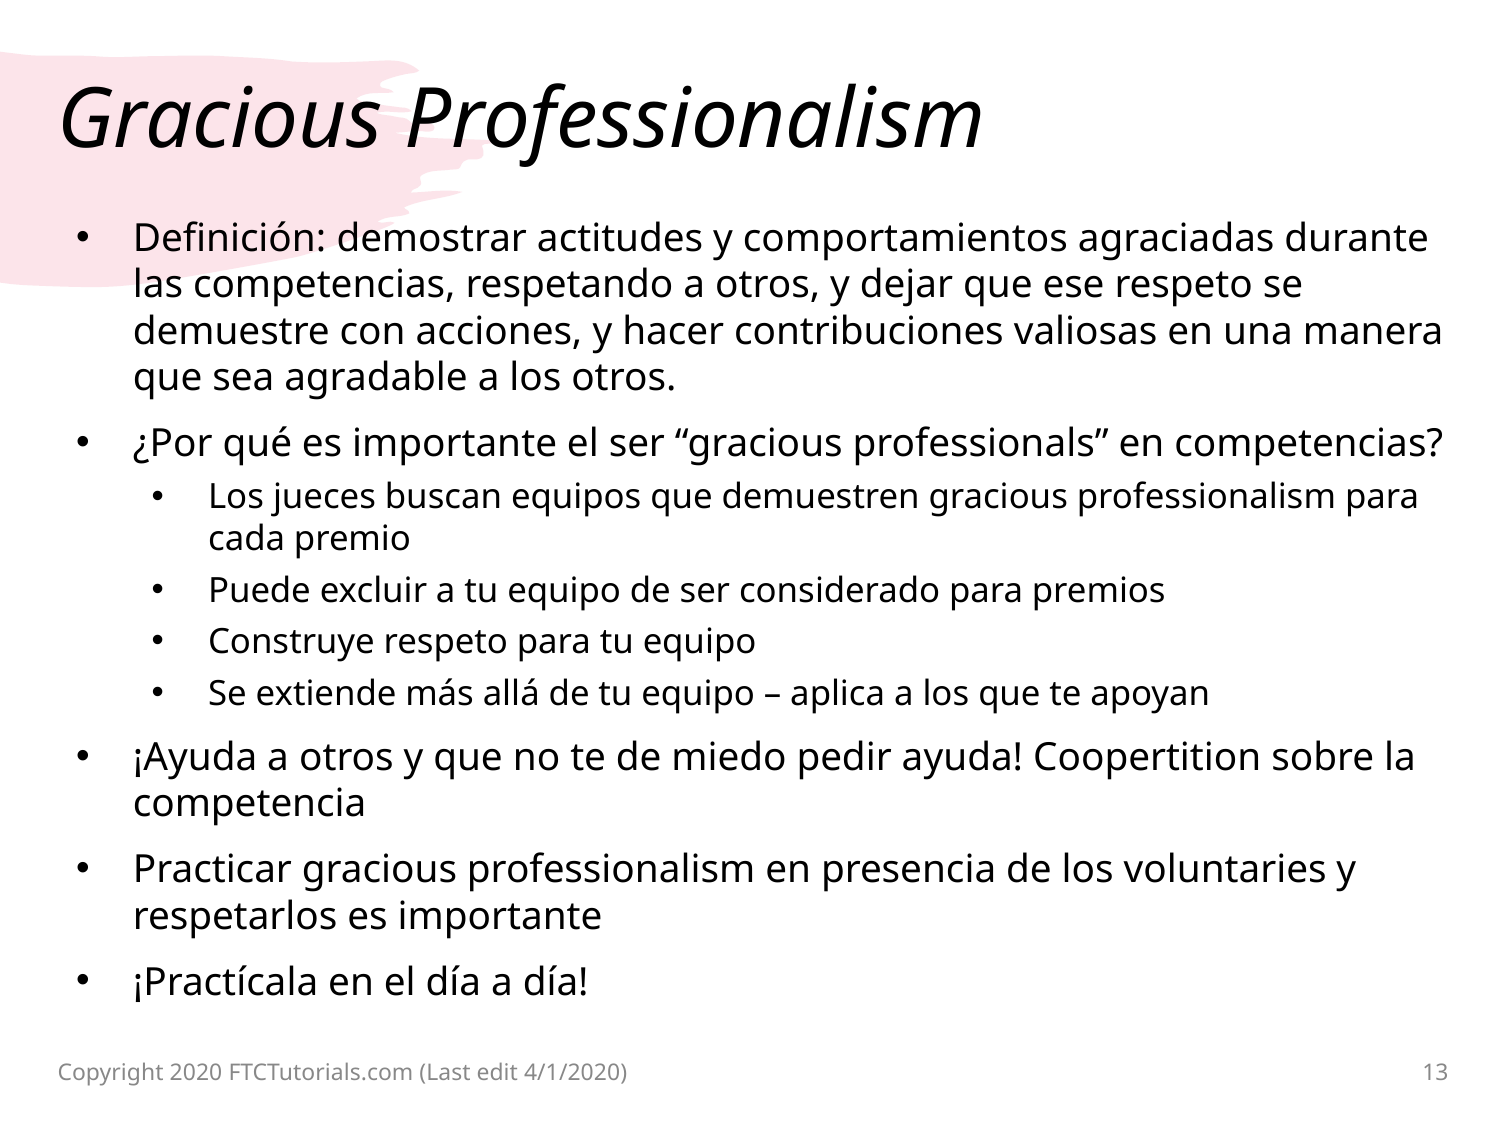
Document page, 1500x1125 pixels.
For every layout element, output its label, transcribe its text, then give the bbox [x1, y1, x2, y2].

list Definición: demostrar actitudes y comportamientos agraciadas durante las competencias, respetando a otros, y dejar que ese respeto se demuestre con acciones, y hacer contribuciones valiosas en una manera que sea agradable a los otros. ¿Por qué es importante el ser “gracious professionals” en competencias? Los jueces buscan equipos que demuestren gracious professionalism para cada premio Puede excluir a tu equipo de ser considerado para premios Construye respeto para tu equipo Se extiende más allá de tu equipo – aplica a los que te apoyan ¡Ayuda a otros y que no te de miedo pedir ayuda! Coopertition sobre la competencia Practicar gracious professionalism en presencia de los voluntaries y respetarlos es importante ¡Practícala en el día a día! [42, 204, 1464, 1030]
footer Copyright 2020 FTCTutorials.com (Last edit 4/1/2020) [42, 1042, 718, 1103]
slide_number 13 [1378, 1042, 1464, 1103]
title Gracious Professionalism [42, 59, 1464, 182]
